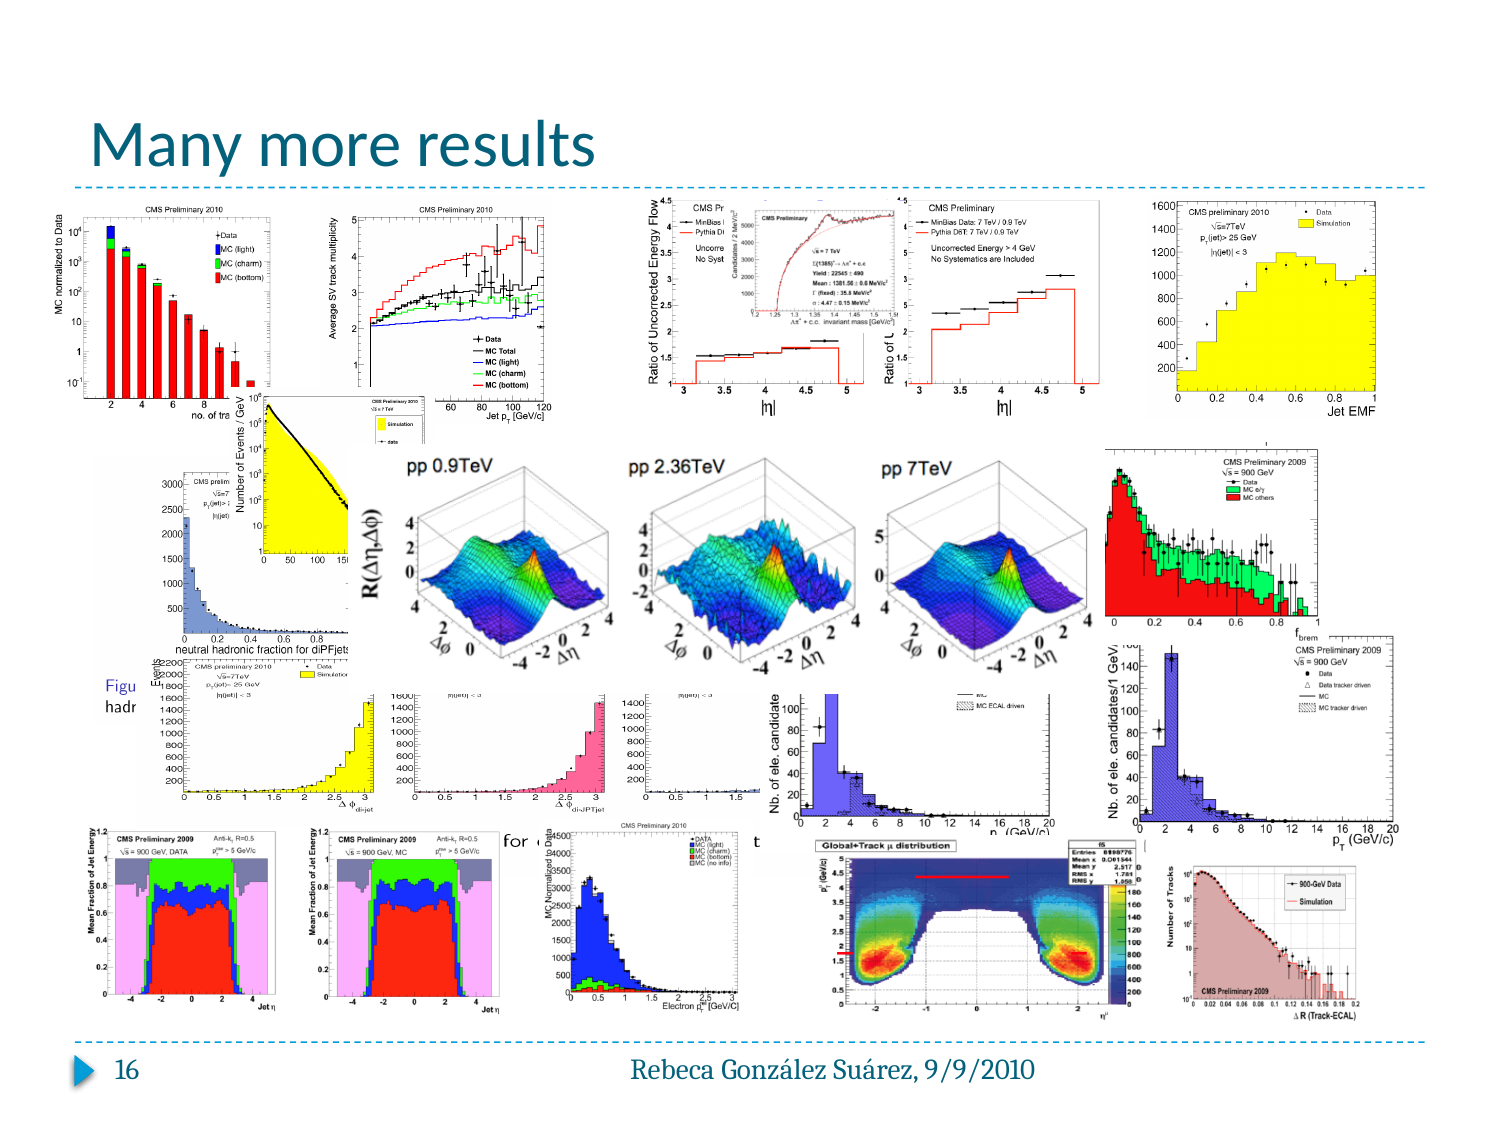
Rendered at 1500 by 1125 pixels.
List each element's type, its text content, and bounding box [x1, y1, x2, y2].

picture [1146, 194, 1379, 419]
picture [639, 194, 1104, 419]
title Many more results [75, 37, 1425, 188]
picture [46, 194, 1435, 1023]
picture [1165, 859, 1368, 1027]
footer Rebeca González Suárez, 9/9/2010 [475, 1042, 1051, 1103]
slide_number 16 [100, 1042, 426, 1103]
